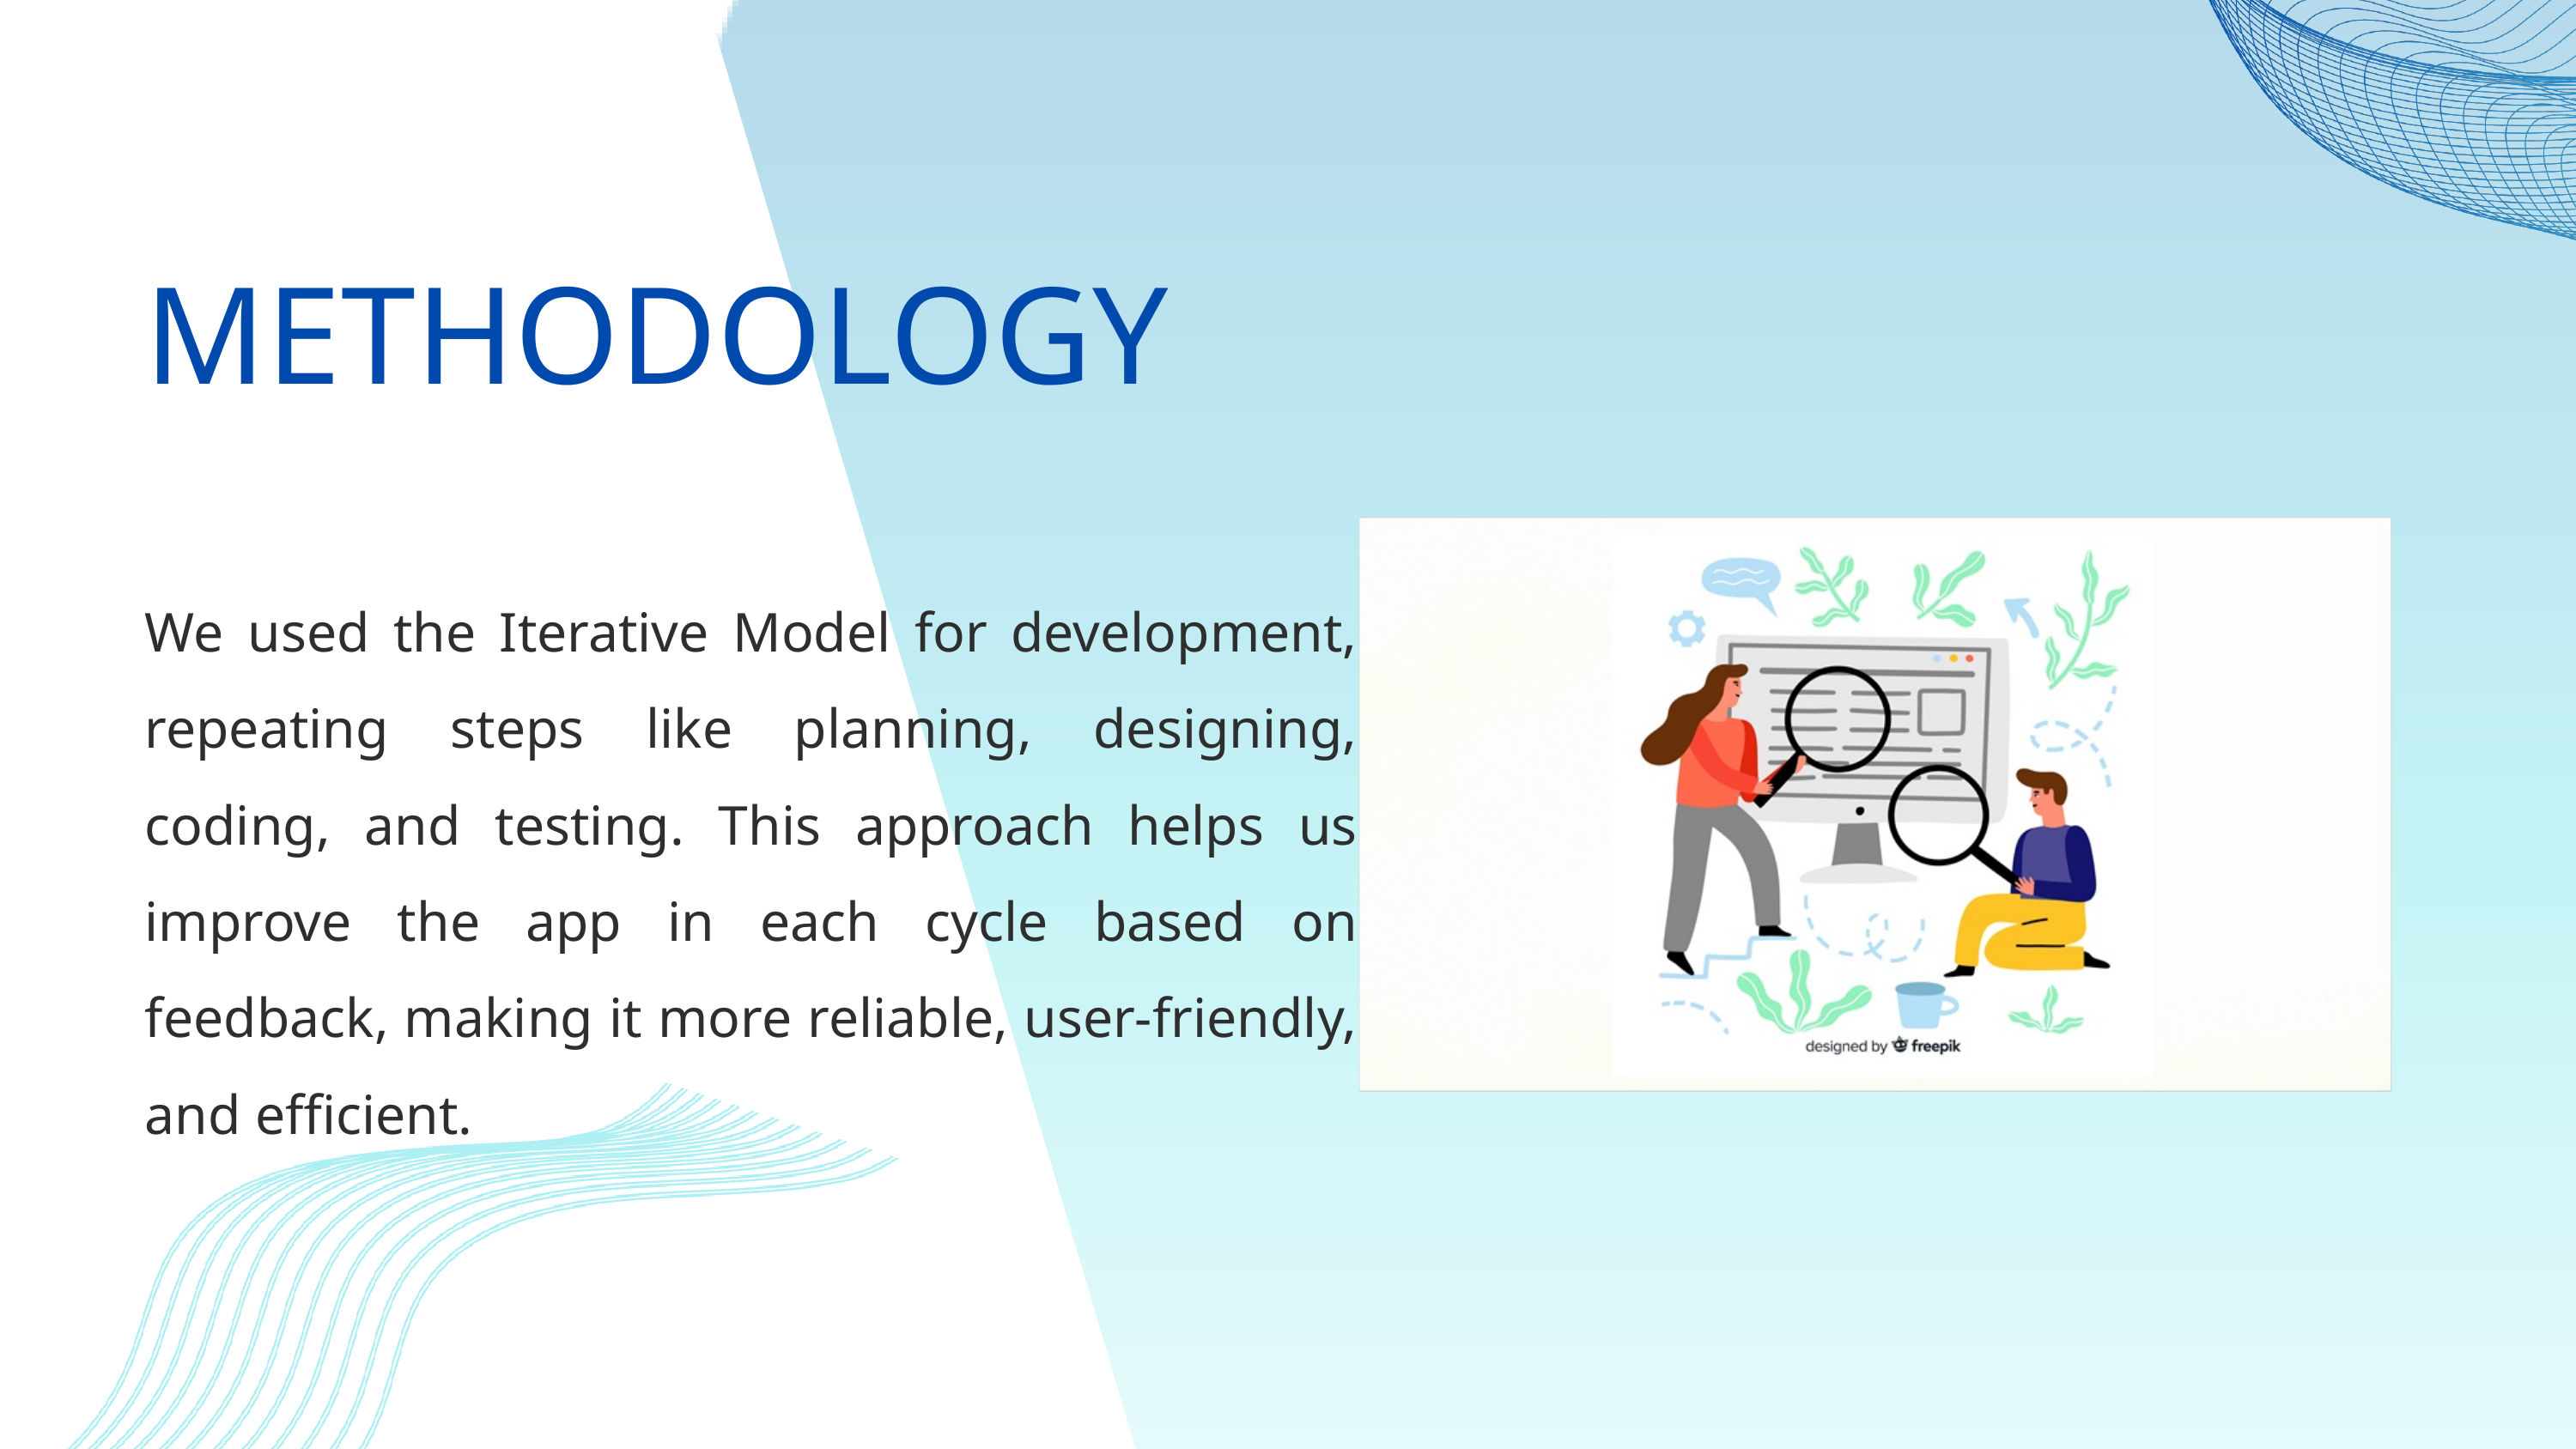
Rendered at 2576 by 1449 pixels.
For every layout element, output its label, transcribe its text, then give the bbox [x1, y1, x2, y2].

text_box We used the Iterative Model for development, repeating steps like planning, designing, coding, and testing. This approach helps us improve the app in each cycle based on feedback, making it more reliable, user-friendly, and efficient. [144, 566, 1359, 1145]
text_box [1358, 517, 2392, 1092]
text_box [2128, 0, 2576, 338]
text_box [0, 865, 1104, 1449]
text_box METHODOLOGY [144, 276, 1231, 412]
text_box [706, 0, 2576, 1449]
